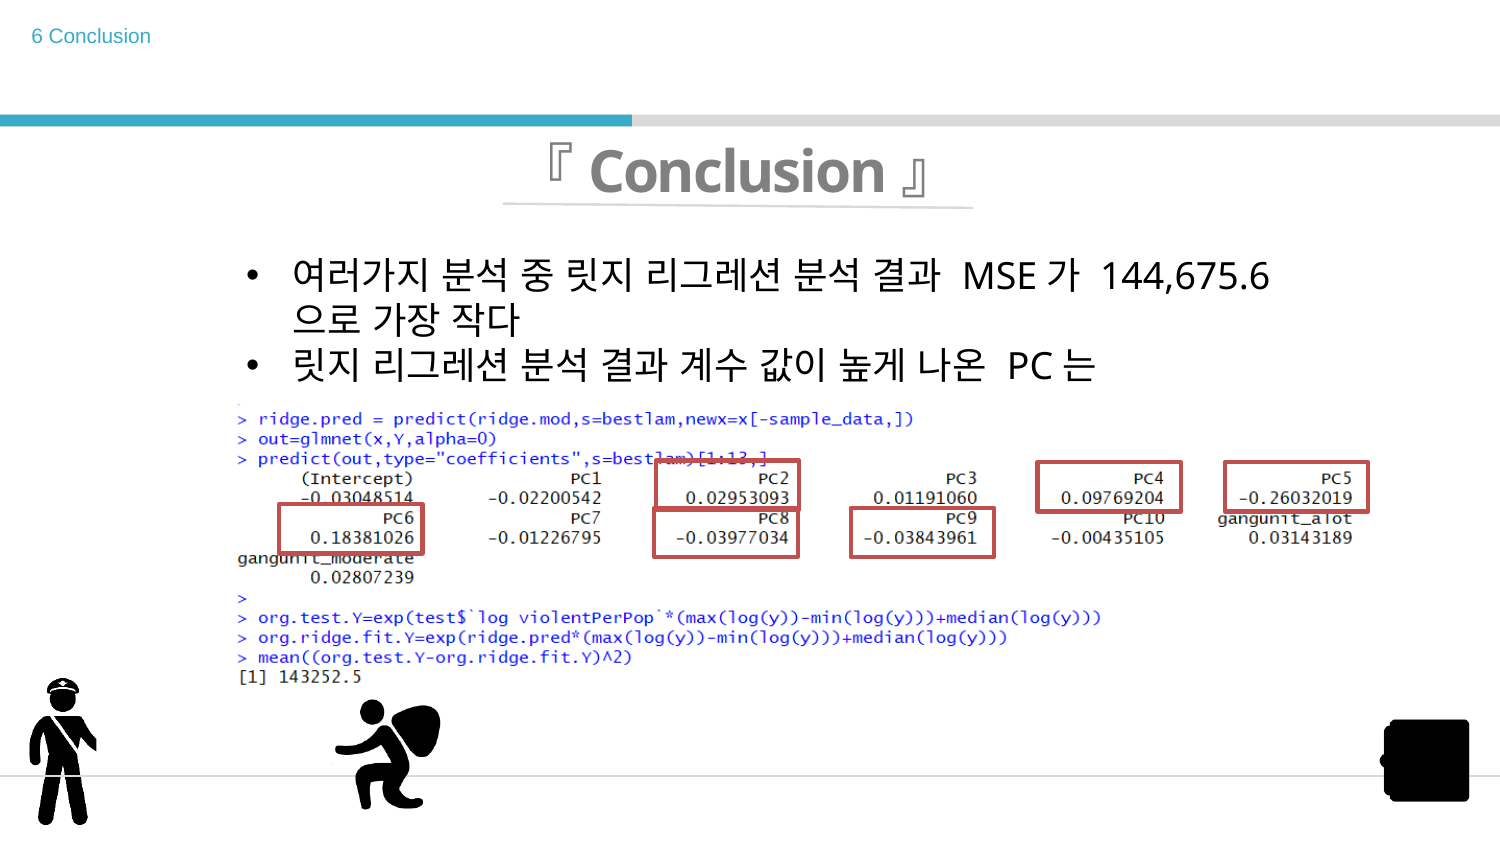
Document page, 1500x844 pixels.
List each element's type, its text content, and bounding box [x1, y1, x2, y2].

text_box 여러가지 분석 중 릿지 리그레션 분석 결과 MSE가 144,675.6으로 가장 작다 릿지 리그레션 분석 결과 계수 값이 높게 나온 PC는 [231, 244, 1309, 402]
text_box [0, 113, 634, 129]
picture [230, 403, 1359, 826]
picture [1378, 598, 1500, 822]
picture [18, 678, 97, 775]
text_box 6 Conclusion [16, 15, 541, 80]
text_box [1363, 460, 1370, 514]
picture [18, 777, 97, 827]
text_box 『Conclusion』 [460, 129, 1016, 212]
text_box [502, 203, 974, 209]
text_box [634, 113, 1500, 129]
